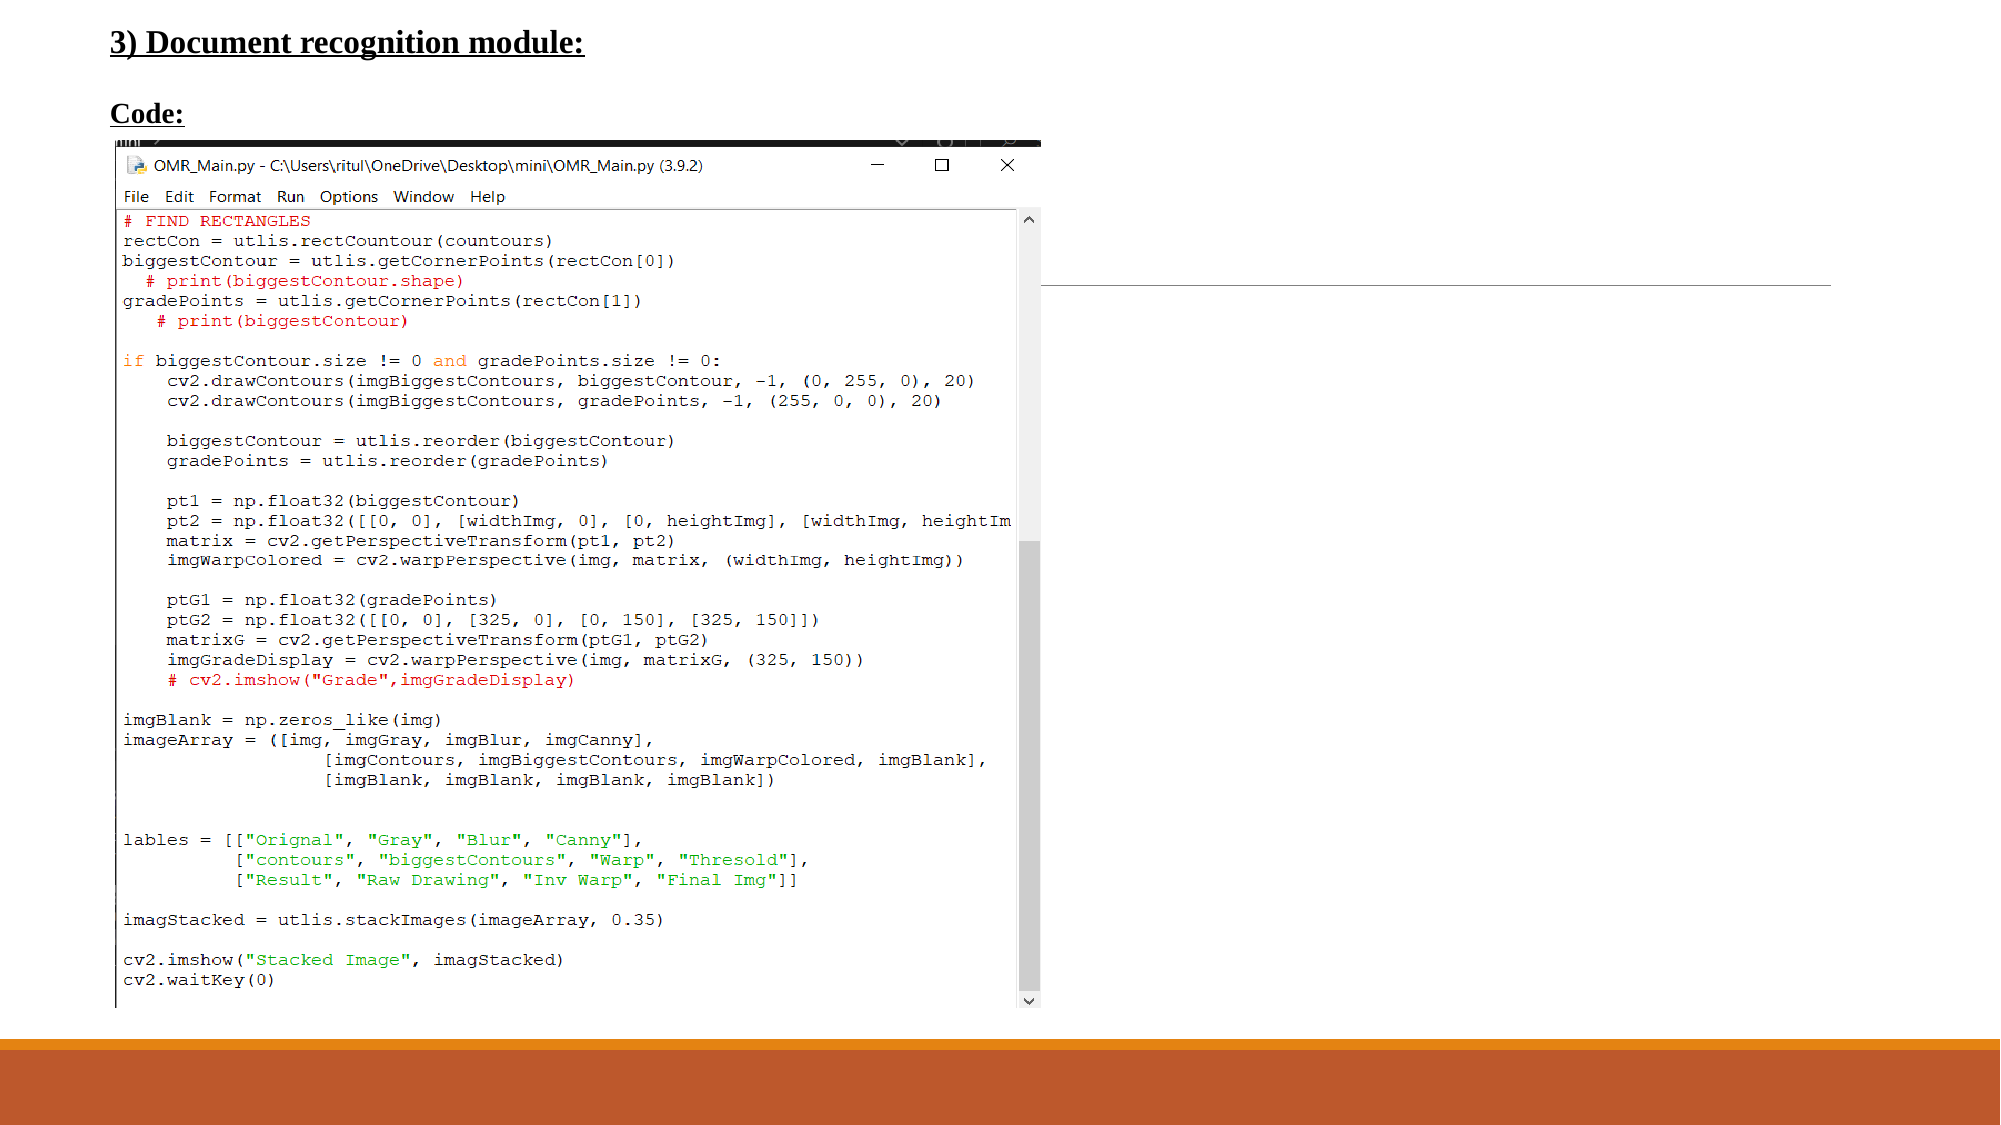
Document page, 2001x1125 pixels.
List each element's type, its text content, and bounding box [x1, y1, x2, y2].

picture [114, 139, 1042, 1009]
text_box 3) Document recognition module: Code: [94, 12, 601, 138]
